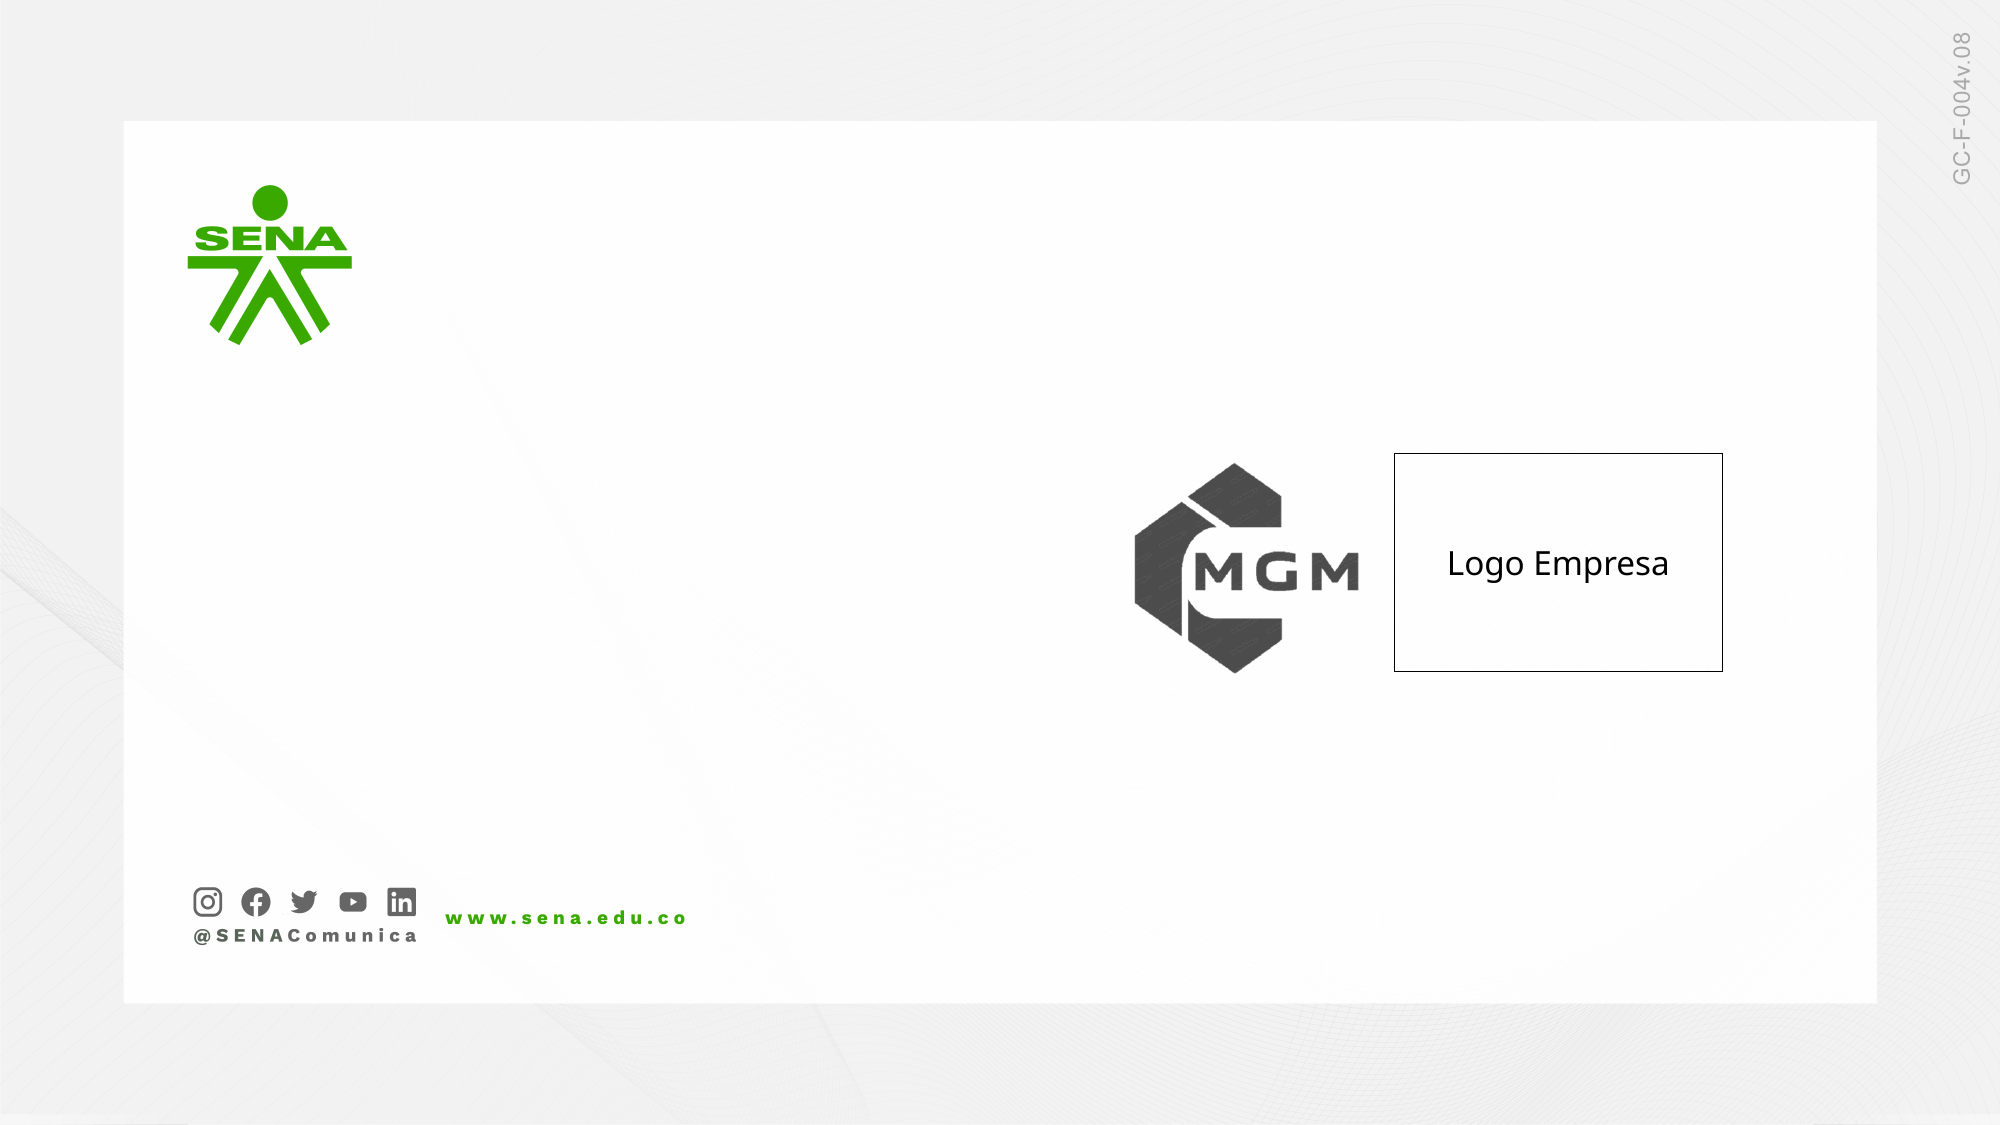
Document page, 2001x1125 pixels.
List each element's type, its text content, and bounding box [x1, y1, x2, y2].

picture [0, 0, 2000, 1125]
text_box Logo Empresa [1394, 453, 1723, 672]
